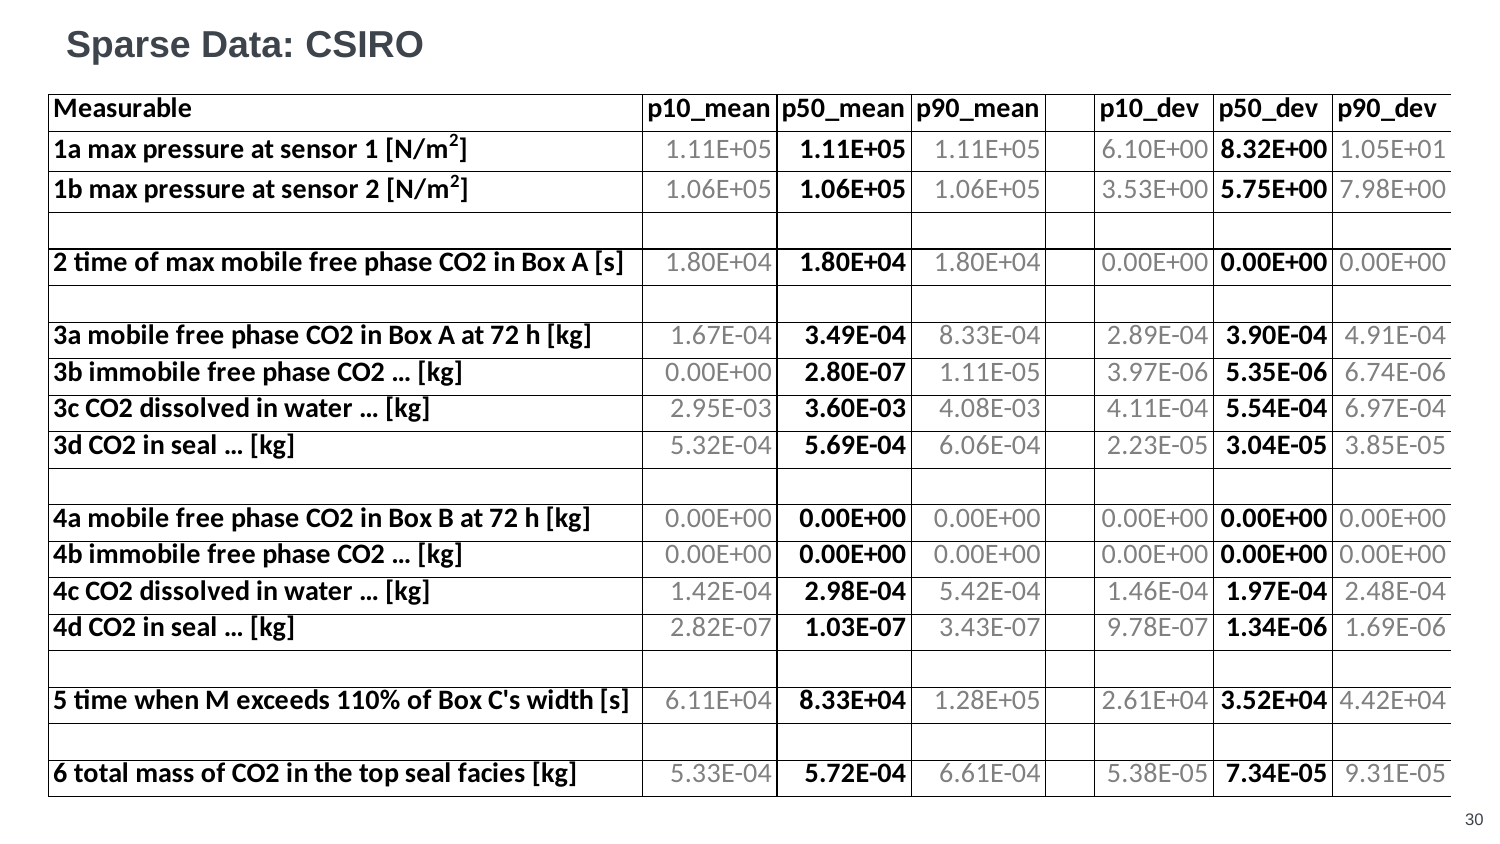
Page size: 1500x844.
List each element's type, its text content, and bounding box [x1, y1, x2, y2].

slide_number 30 [1408, 786, 1499, 844]
title Sparse Data: CSIRO [51, 10, 1449, 94]
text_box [47, 94, 1453, 798]
